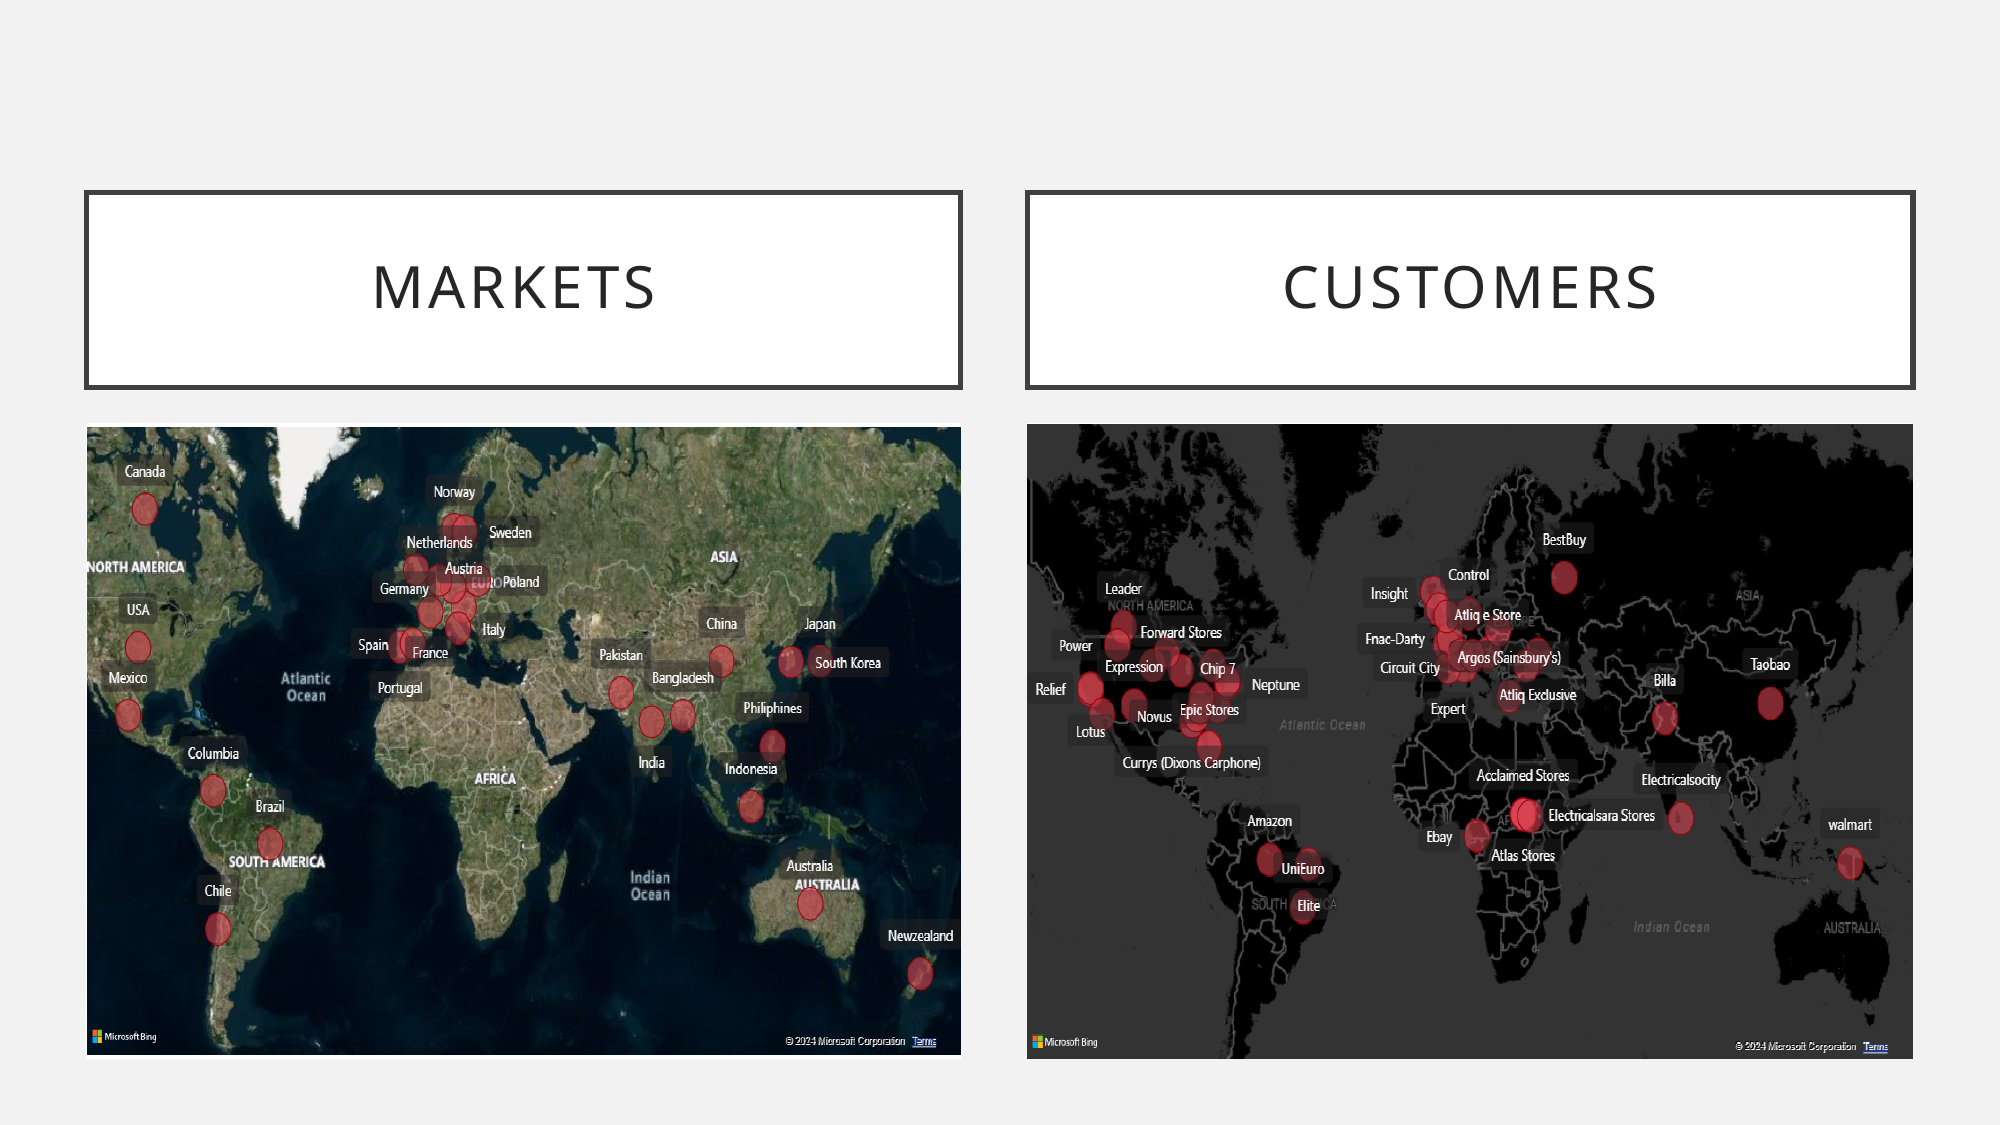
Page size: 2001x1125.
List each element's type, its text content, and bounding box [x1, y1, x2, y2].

picture [1027, 423, 1914, 1059]
text_box CUSTOMERS [1027, 192, 1913, 388]
title MARKETS [84, 190, 963, 390]
picture [86, 423, 961, 1059]
